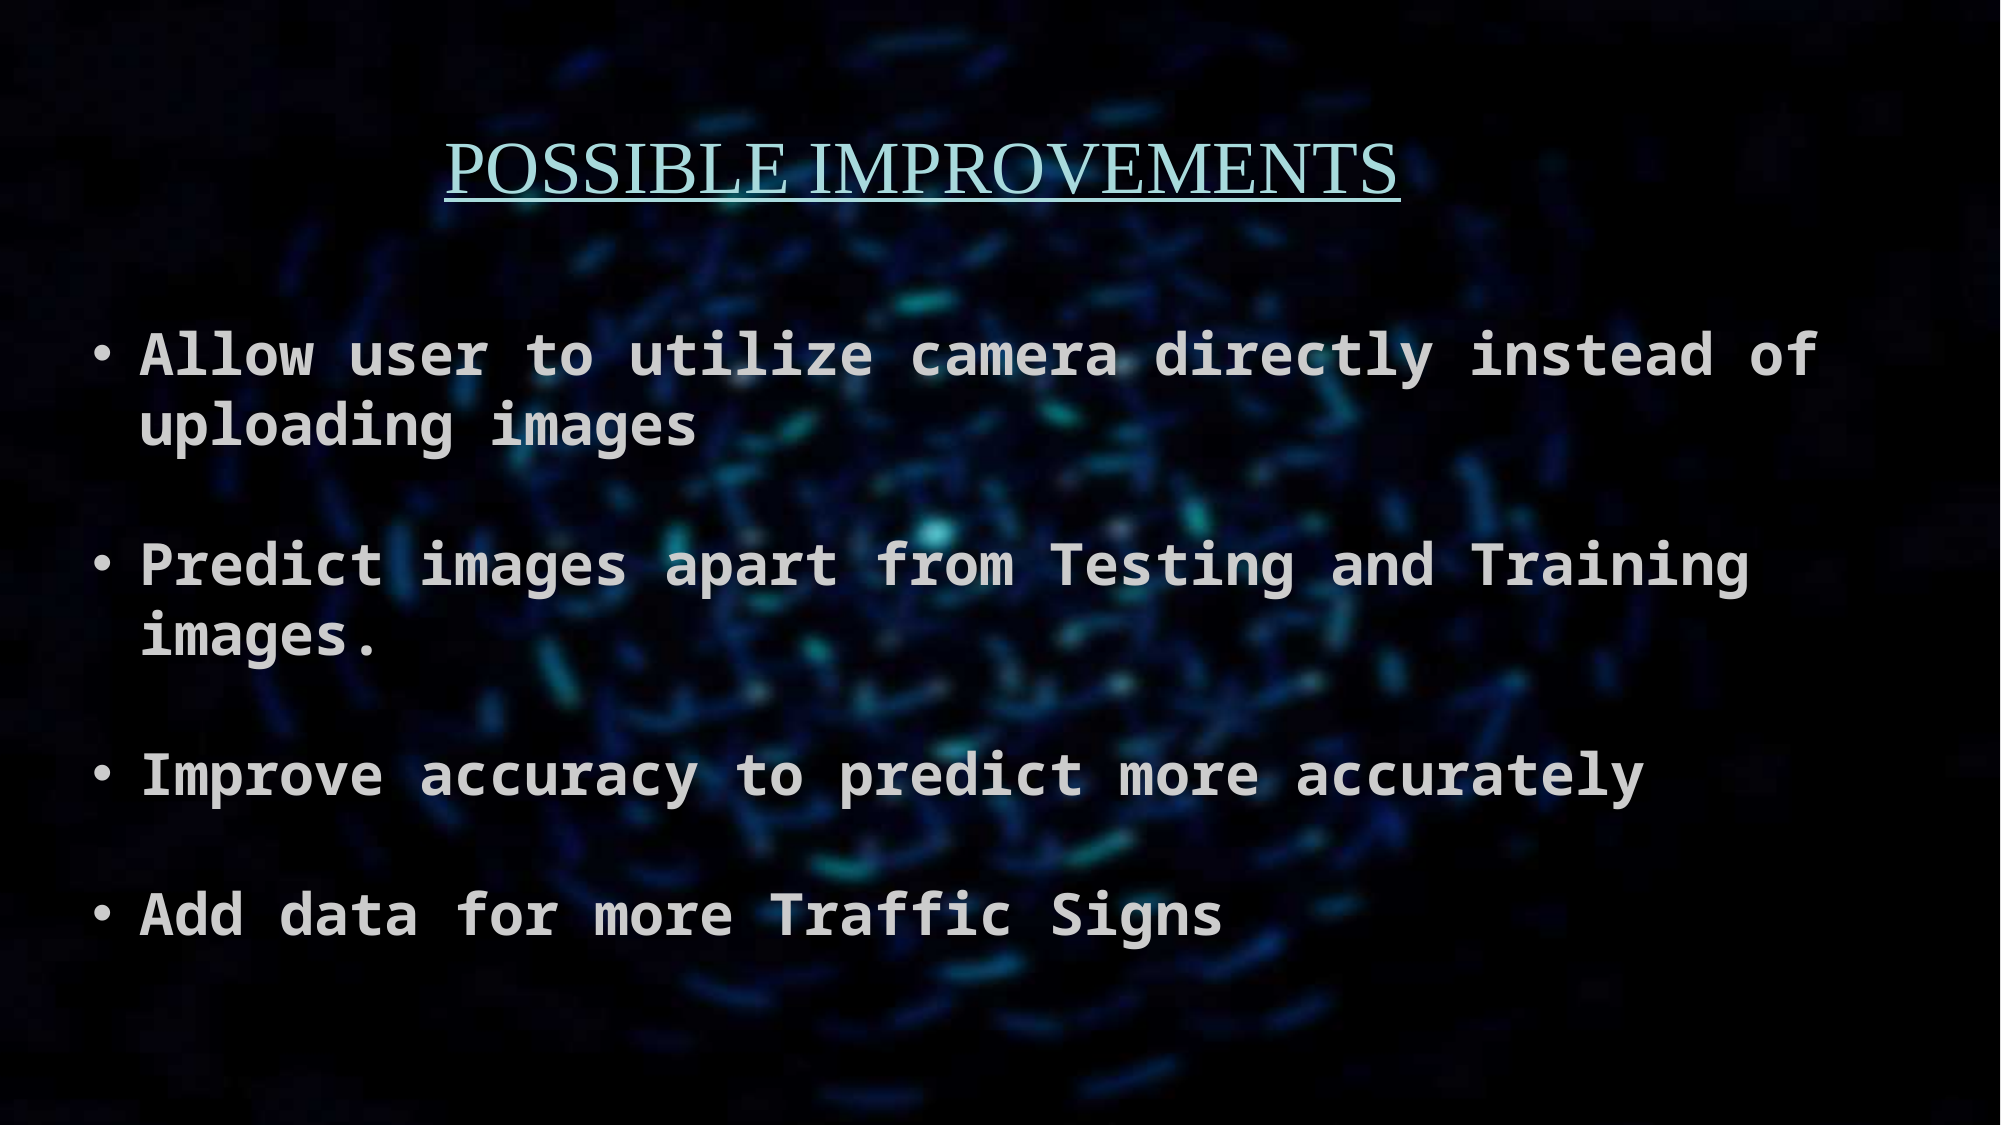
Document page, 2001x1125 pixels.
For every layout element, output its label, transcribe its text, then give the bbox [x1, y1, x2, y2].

title Possible improvements [429, 54, 1433, 273]
picture [0, 0, 2001, 1125]
text_box Allow user to utilize camera directly instead of uploading images Predict images apart from Testing and Training images. Improve accuracy to predict more accurately Add data for more Traffic Signs [78, 310, 1842, 955]
